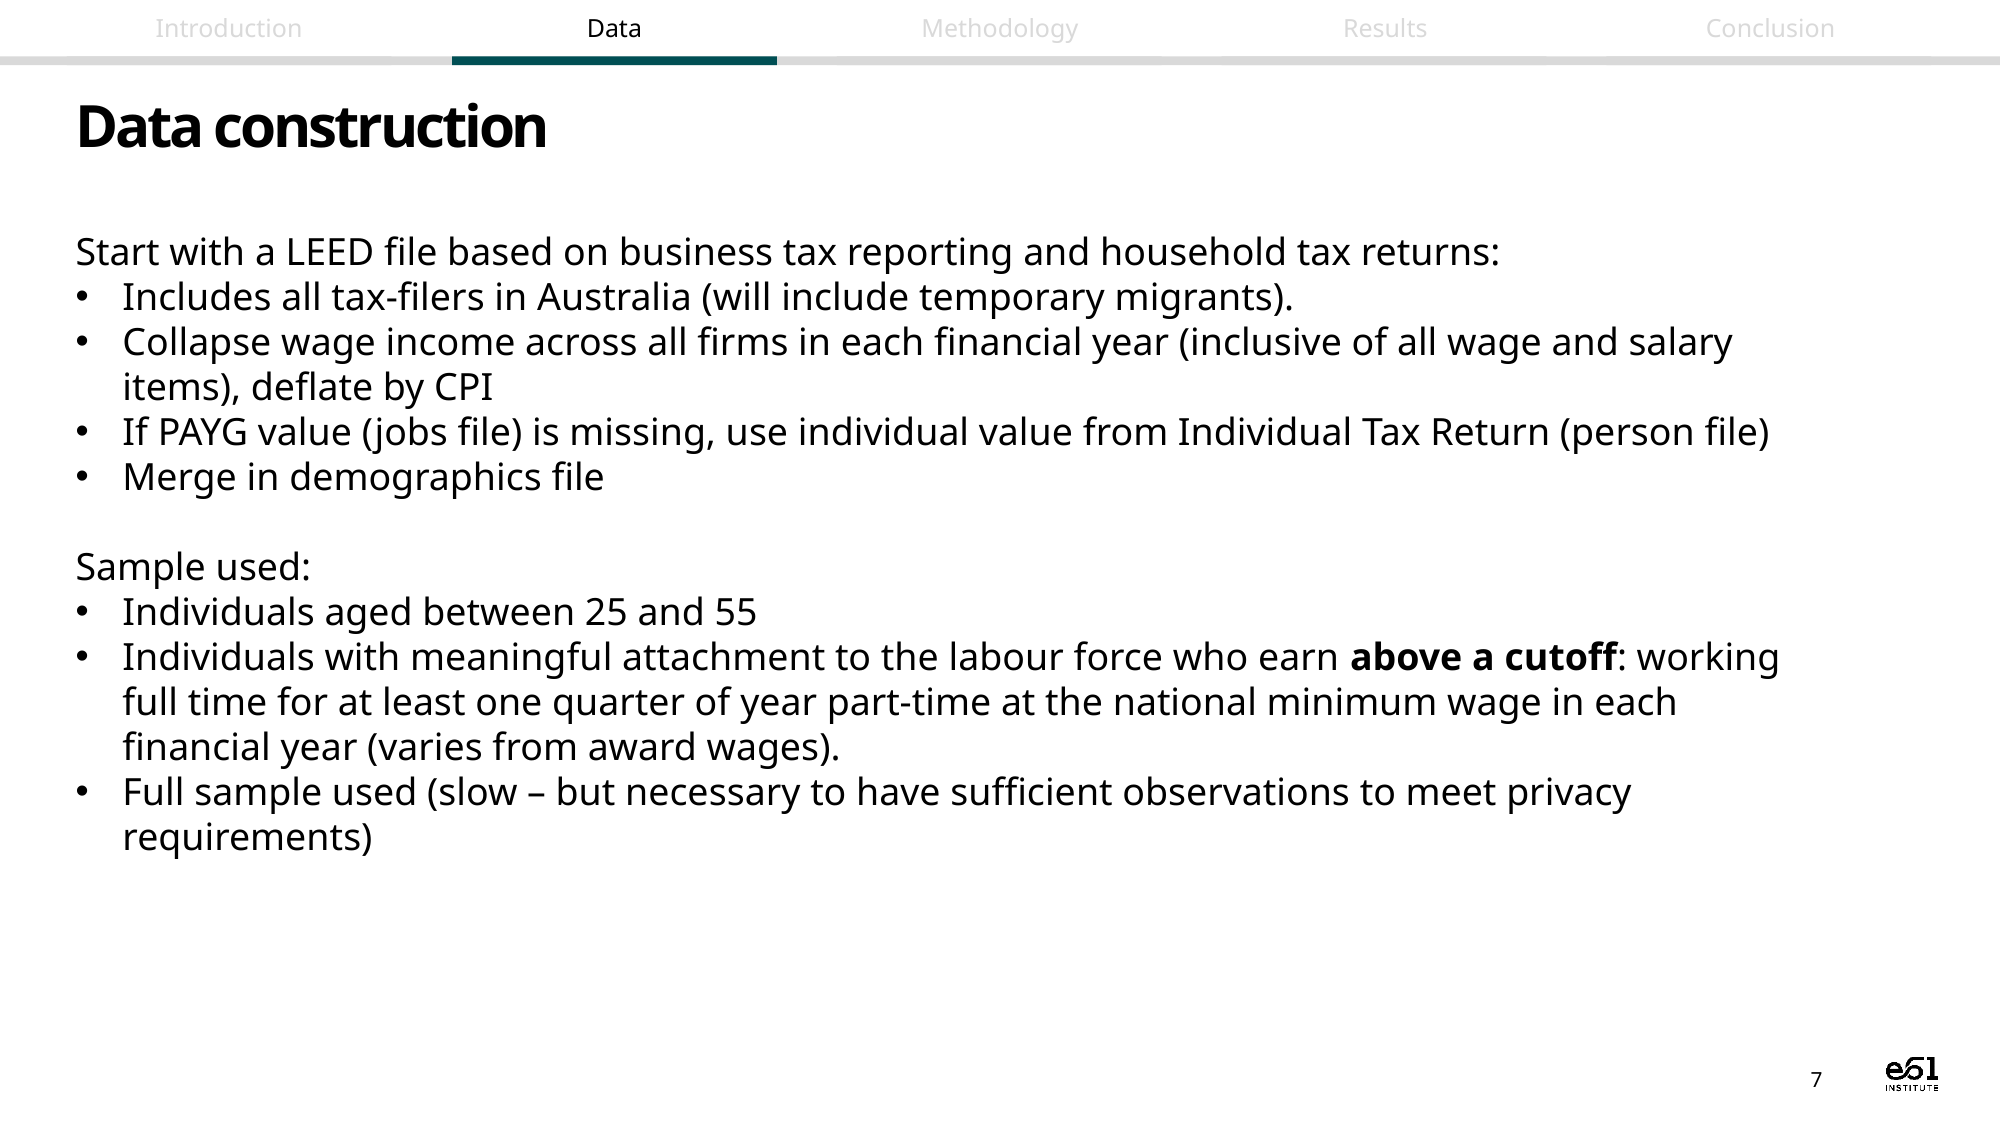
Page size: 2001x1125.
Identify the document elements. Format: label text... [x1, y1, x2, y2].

text_box Start with a LEED file based on business tax reporting and household tax returns: Includes all tax-filers in Australia (will include temporary migrants). Collapse wage income across all firms in each financial year (inclusive of all wage and salary items), deflate by CPI If PAYG value (jobs file) is missing, use individual value from Individual Tax Return (person file) Merge in demographics file Sample used: Individuals aged between 25 and 55 Individuals with meaningful attachment to the labour force who earn above a cutoff: working full time for at least one quarter of year part-time at the national minimum wage in each financial year (varies from award wages). Full sample used (slow – but necessary to have sufficient observations to meet privacy requirements) [60, 220, 1820, 866]
slide_number 7 [1795, 1050, 1888, 1095]
title Data construction [60, 95, 1941, 211]
picture [1883, 1048, 1941, 1096]
